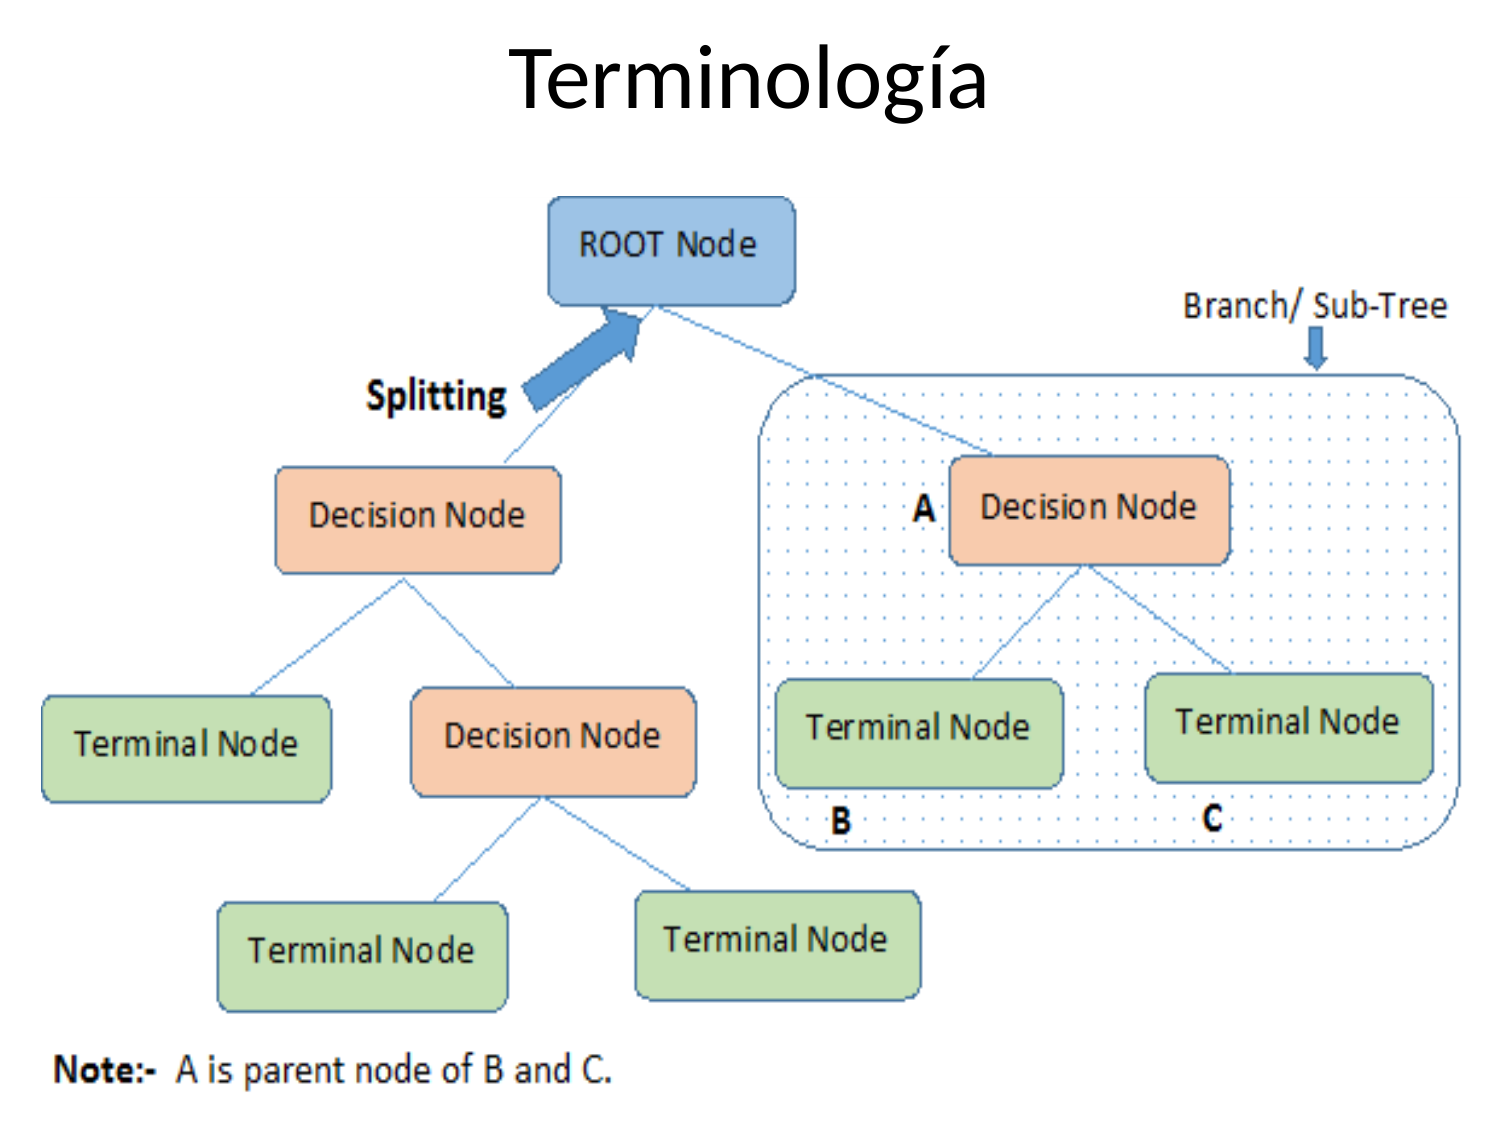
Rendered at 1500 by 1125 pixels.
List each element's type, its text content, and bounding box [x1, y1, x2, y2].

picture [41, 195, 1471, 1107]
title Terminología [75, 7, 1425, 138]
